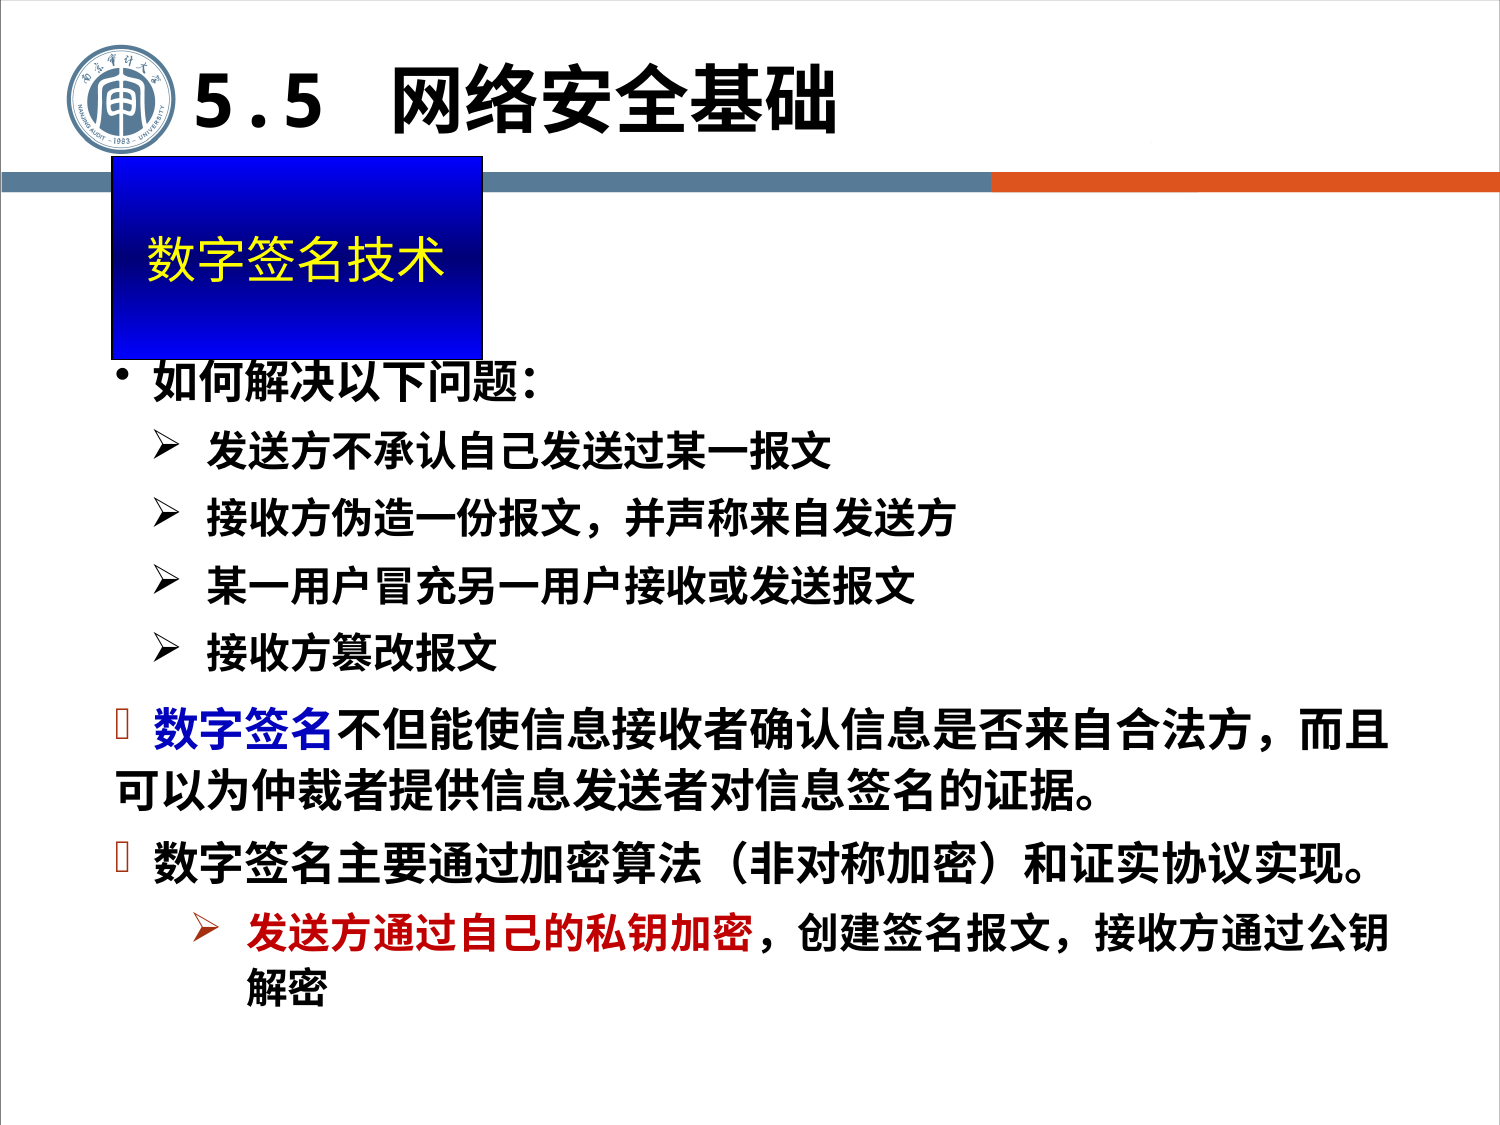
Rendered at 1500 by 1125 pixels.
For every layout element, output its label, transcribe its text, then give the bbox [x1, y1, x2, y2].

text_box 5.5 网络安全基础 [176, 44, 855, 150]
title 数字签名技术 [111, 156, 482, 360]
text_box 数字签名不但能使信息接收者确认信息是否来自合法方，而且可以为仲裁者提供信息发送者对信息签名的证据。 数字签名主要通过加密算法（非对称加密）和证实协议实现。 发送方通过自己的私钥加密，创建签名报文，接收方通过公钥解密 [99, 688, 1406, 1020]
picture [0, 0, 1500, 1125]
list 如何解决以下问题： 发送方不承认自己发送过某一报文 接收方伪造一份报文，并声称来自发送方 某一用户冒充另一用户接收或发送报文 接收方篡改报文 [99, 339, 1406, 688]
